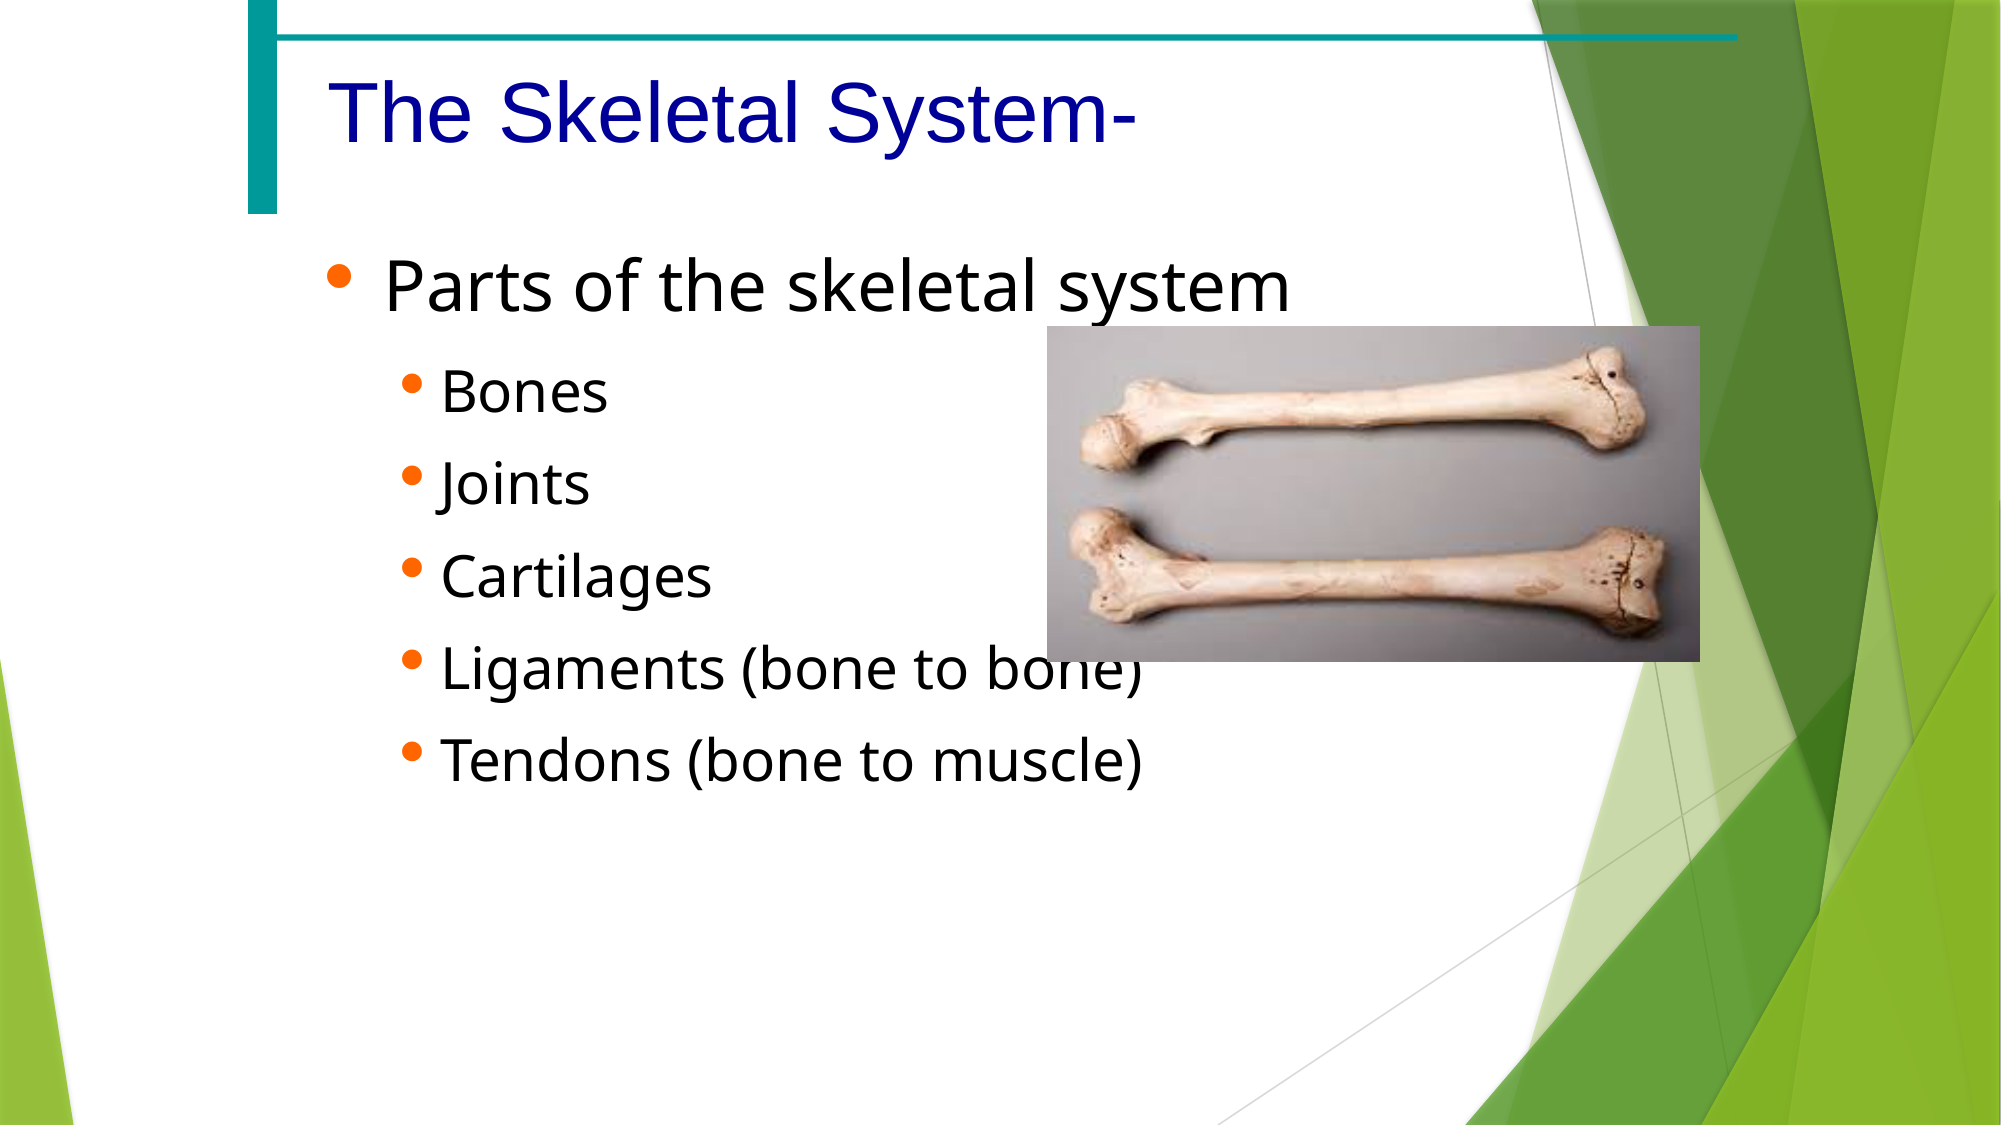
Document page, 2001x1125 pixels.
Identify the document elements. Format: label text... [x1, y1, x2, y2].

text_box The Skeletal System- [312, 50, 1414, 168]
text_box Parts of the skeletal system Bones Joints Cartilages Ligaments (bone to bone) Tendons (bone to muscle) [312, 243, 1666, 802]
text_box [249, 0, 275, 213]
picture [1046, 325, 1700, 663]
